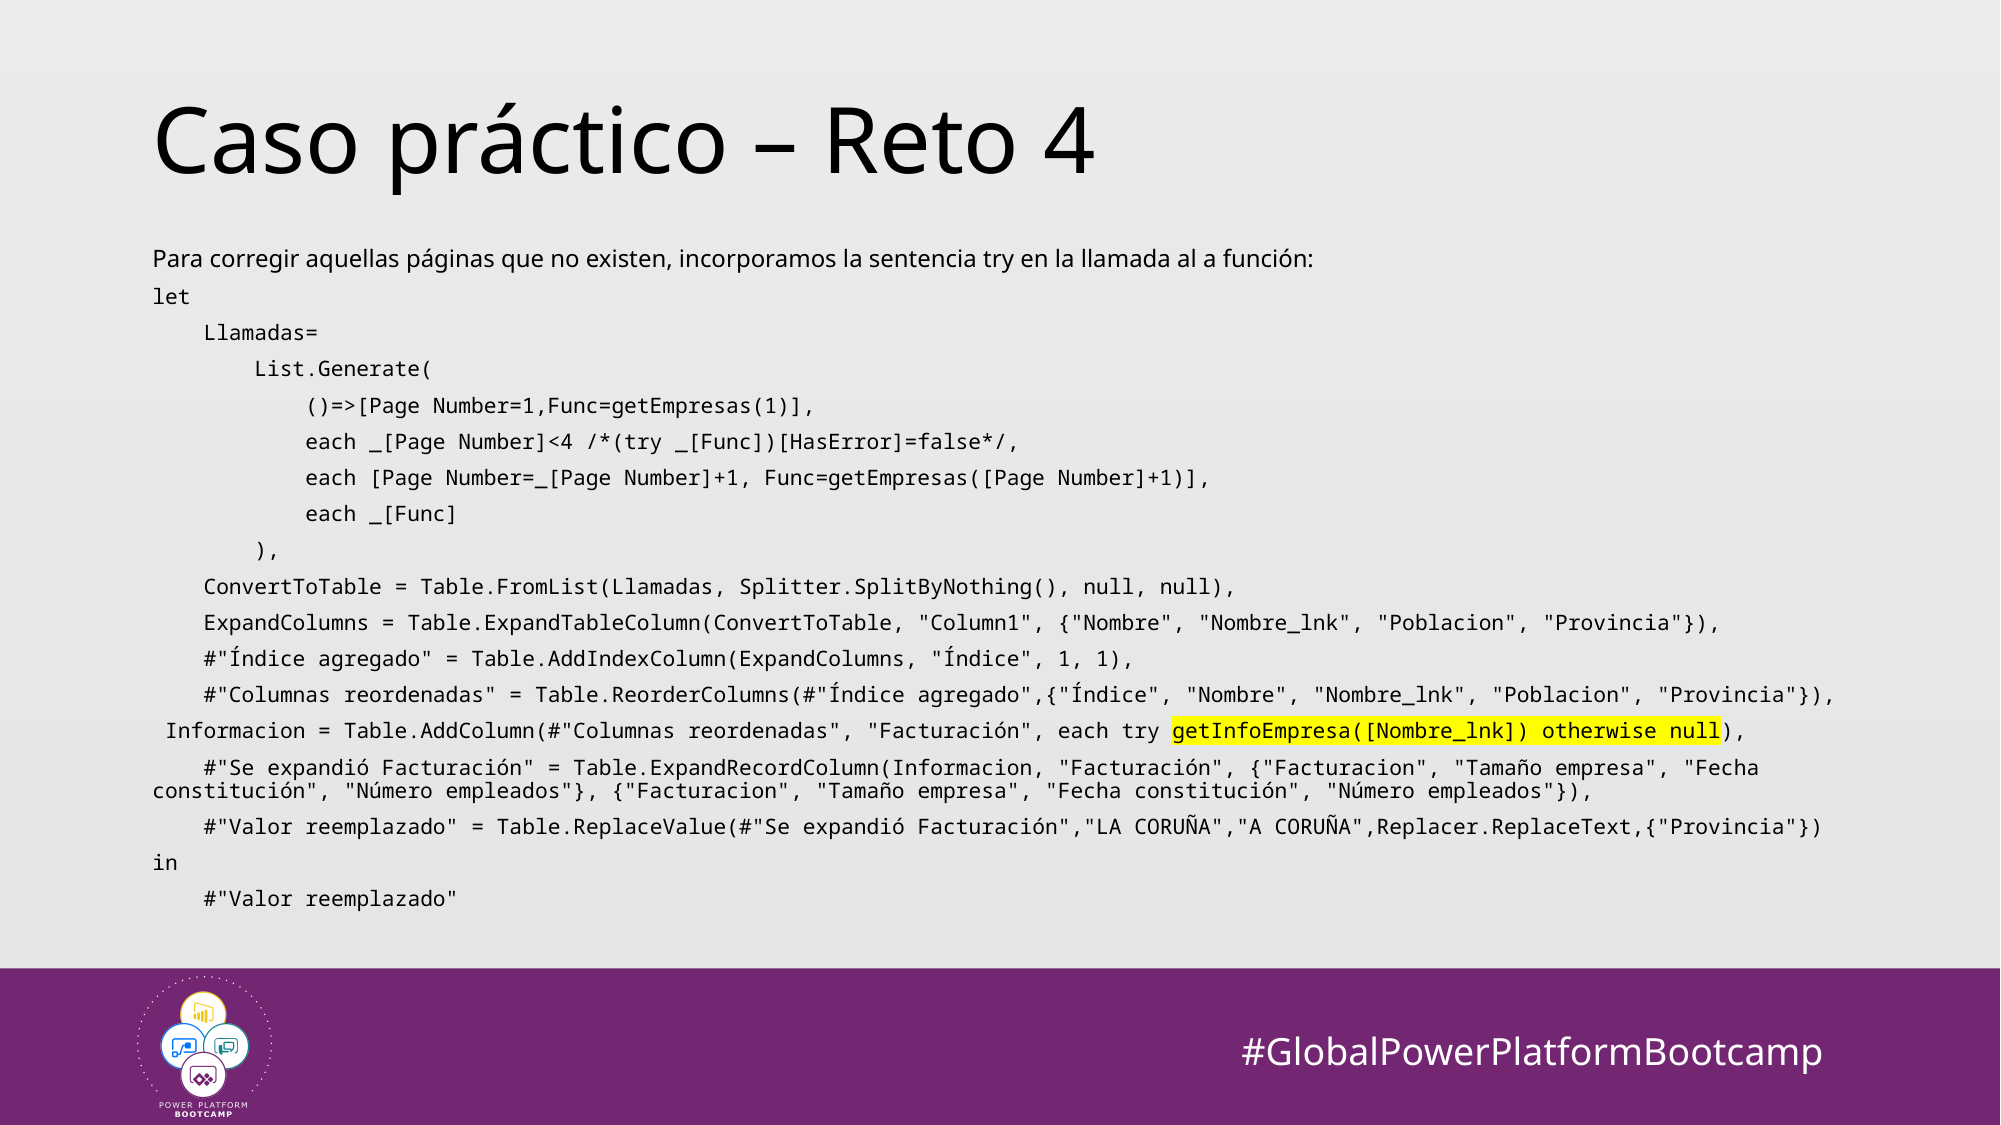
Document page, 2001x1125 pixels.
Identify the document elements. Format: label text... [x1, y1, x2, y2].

title Caso práctico – Reto 4 [137, 59, 1863, 229]
list Para corregir aquellas páginas que no existen, incorporamos la sentencia try en la llamada al a función: let Llamadas= List.Generate( ()=>[Page Number=1,Func=getEmpresas(1)], each _[Page Number]<4 /*(try _[Func])[HasError]=false*/, each [Page Number=_[Page Number]+1, Func=getEmpresas([Page Number]+1)], each _[Func] ), ConvertToTable = Table.FromList(Llamadas, Splitter.SplitByNothing(), null, null), ExpandColumns = Table.ExpandTableColumn(ConvertToTable, "Column1", {"Nombre", "Nombre_lnk", "Poblacion", "Provincia"}), #"Índice agregado" = Table.AddIndexColumn(ExpandColumns, "Índice", 1, 1), #"Columnas reordenadas" = Table.ReorderColumns(#"Índice agregado",{"Índice", "Nombre", "Nombre_lnk", "Poblacion", "Provincia"}), Informacion = Table.AddColumn(#"Columnas reordenadas", "Facturación", each try getInfoEmpresa([Nombre_lnk]) otherwise null), #"Se expandió Facturación" = Table.ExpandRecordColumn(Informacion, "Facturación", {"Facturacion", "Tamaño empresa", "Fecha constitución", "Número empleados"}, {"Facturacion", "Tamaño empresa", "Fecha constitución", "Número empleados"}), #"Valor reemplazado" = Table.ReplaceValue(#"Se expandió Facturación","LA CORUÑA","A CORUÑA",Replacer.ReplaceText,{"Provincia"}) in #"Valor reemplazado" [137, 239, 1863, 954]
picture [137, 976, 272, 1117]
